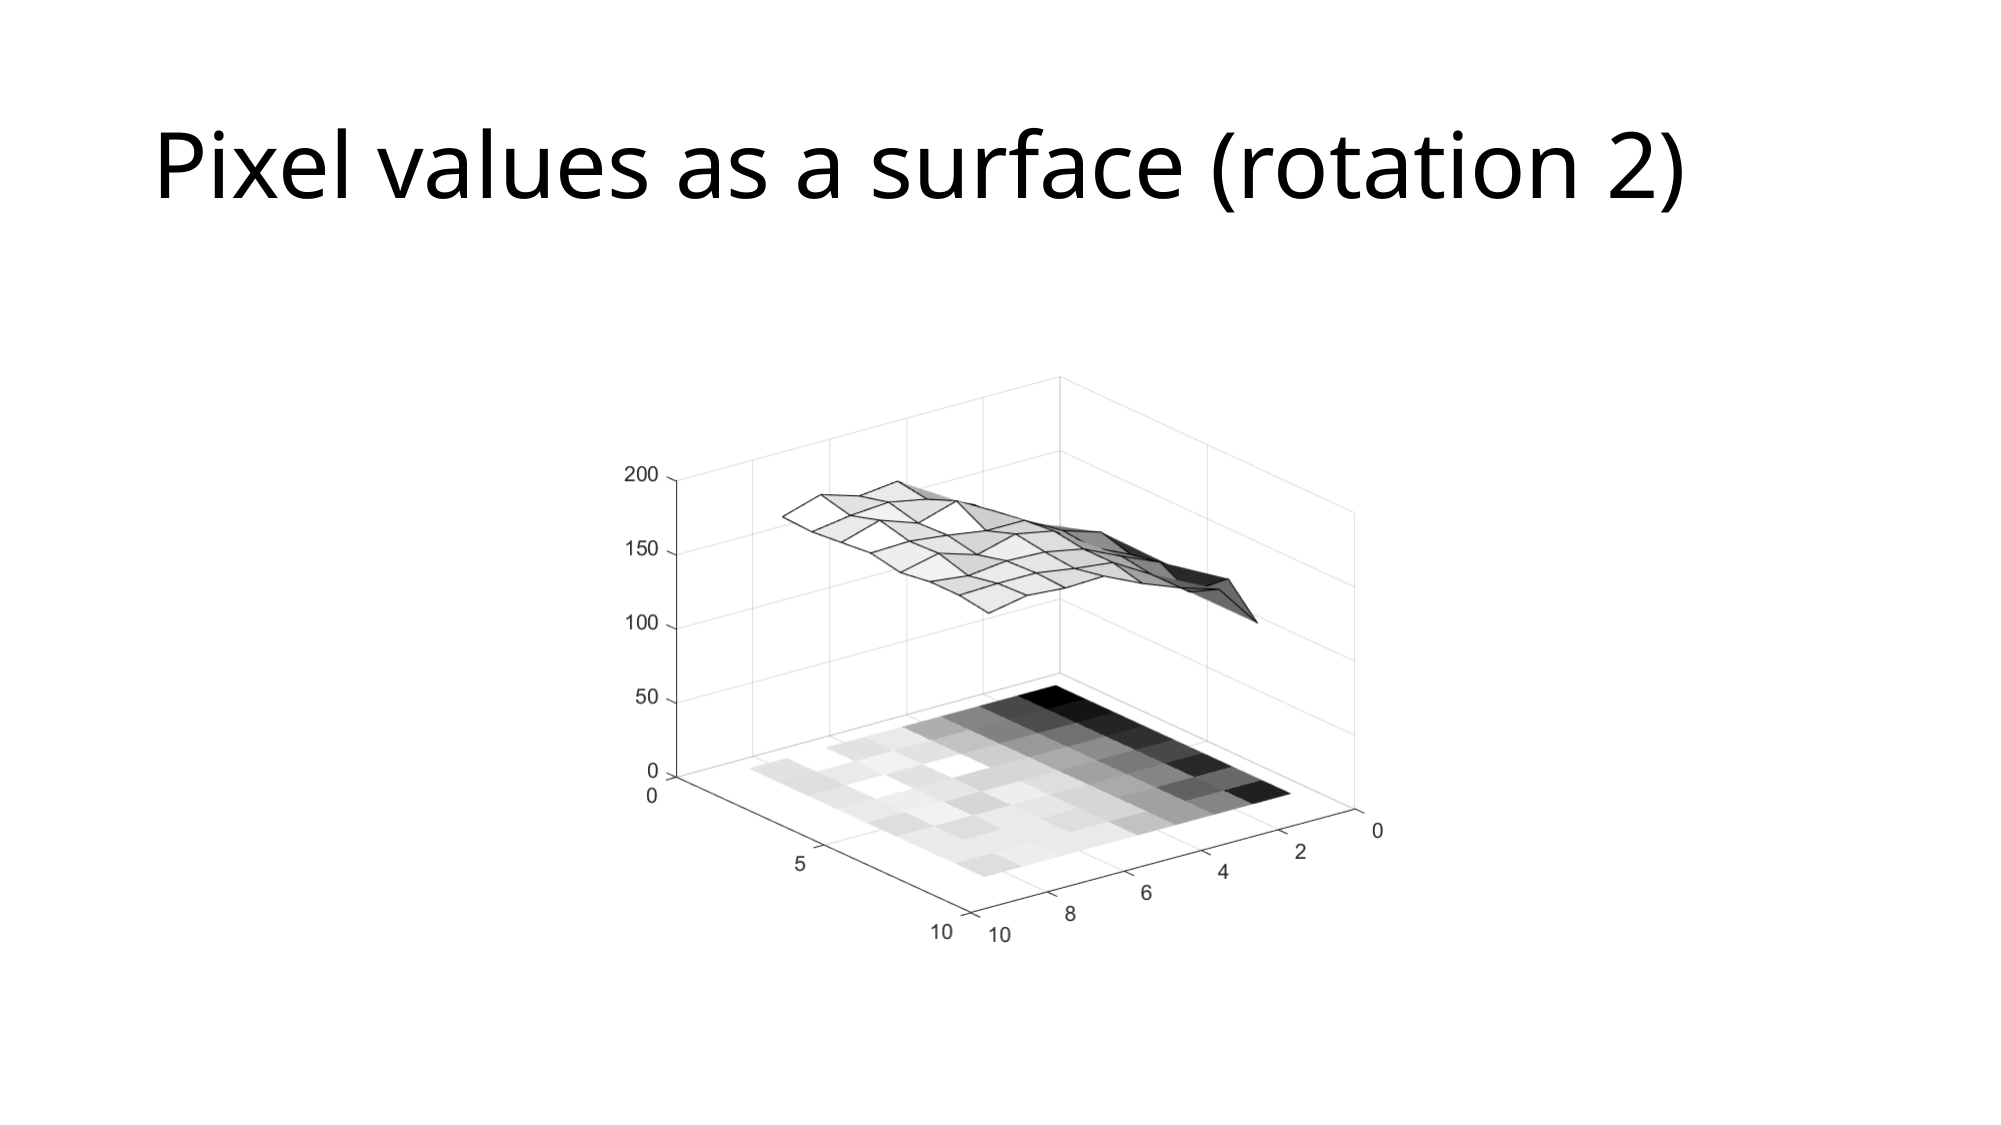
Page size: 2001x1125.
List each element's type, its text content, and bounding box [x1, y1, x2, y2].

title Pixel values as a surface (rotation 2) [137, 59, 1863, 278]
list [562, 328, 1438, 985]
